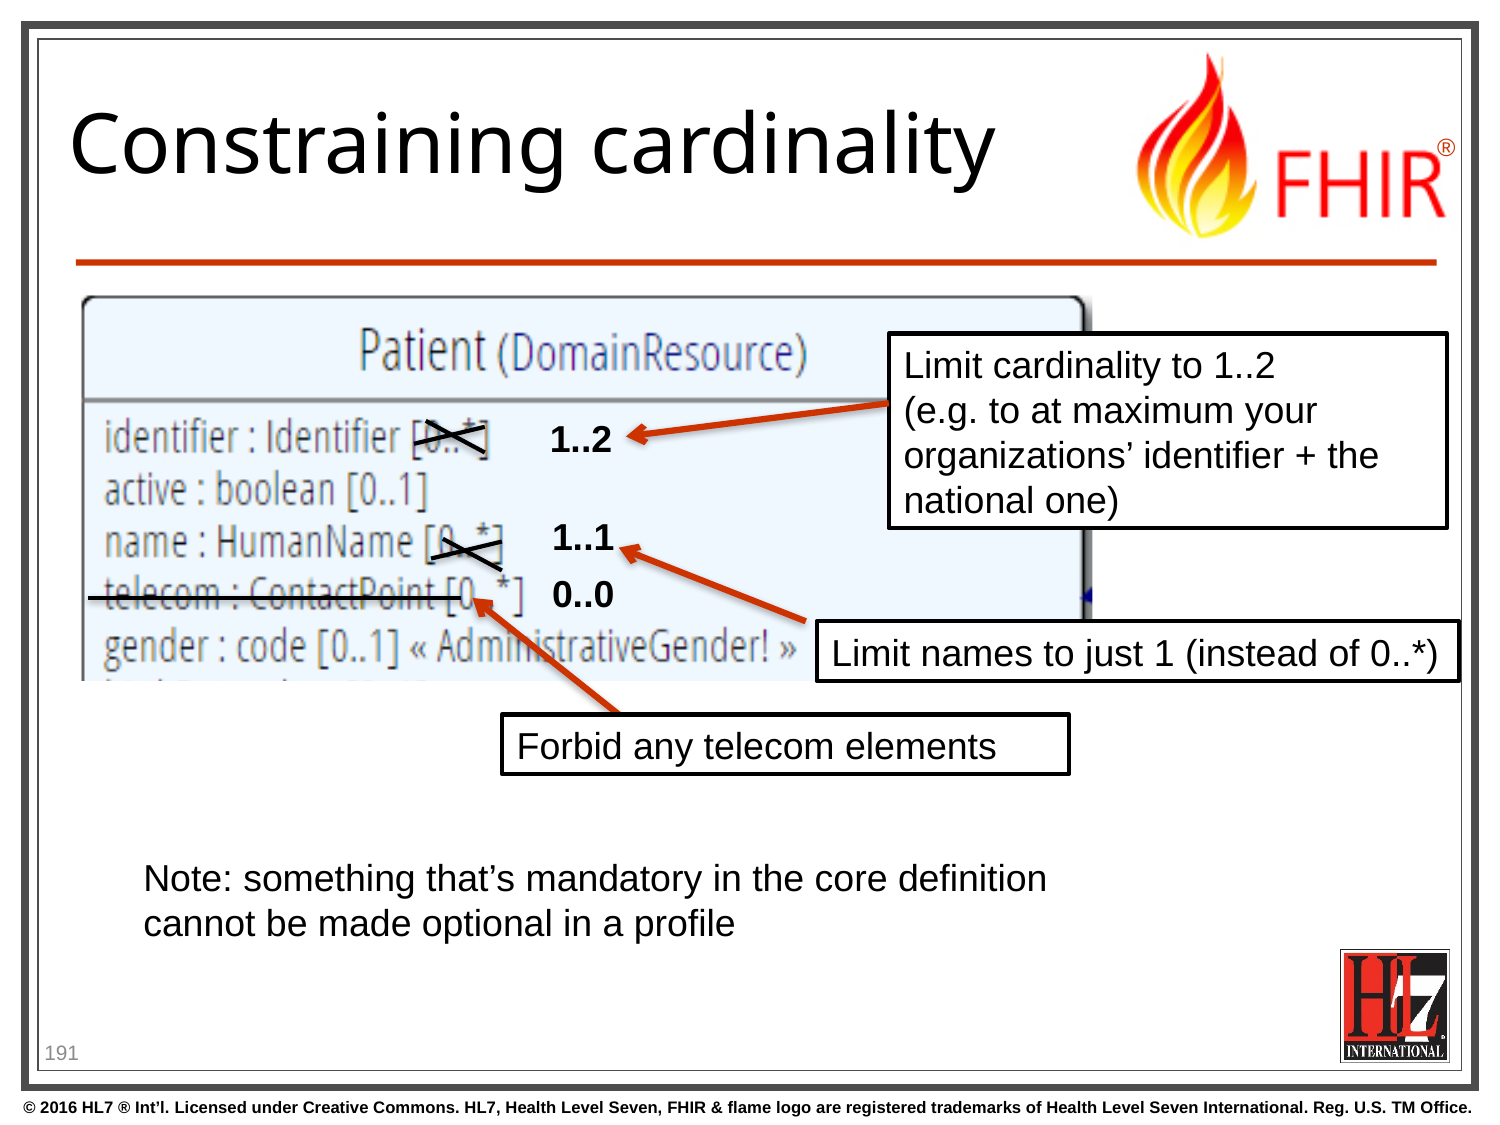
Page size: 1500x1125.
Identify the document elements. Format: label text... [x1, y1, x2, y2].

title Constraining cardinality [53, 54, 1128, 244]
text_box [472, 597, 619, 715]
text_box Limit names to just 1 (instead of 0..*) [1097, 619, 1461, 683]
picture [1124, 42, 1458, 249]
text_box Limit cardinality to 1..2 (e.g. to at maximum your organizations’ identifier + the national one) [1097, 331, 1449, 530]
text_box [413, 426, 420, 445]
picture [1340, 949, 1450, 1063]
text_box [625, 402, 890, 437]
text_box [618, 547, 807, 622]
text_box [425, 420, 485, 453]
picture [75, 289, 1093, 681]
text_box Forbid any telecom elements [500, 712, 1071, 776]
slide_number 191 [29, 1034, 148, 1071]
text_box Note: something that’s mandatory in the core definition cannot be made optional in a profile [128, 846, 1109, 951]
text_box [442, 538, 503, 571]
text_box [430, 541, 438, 559]
